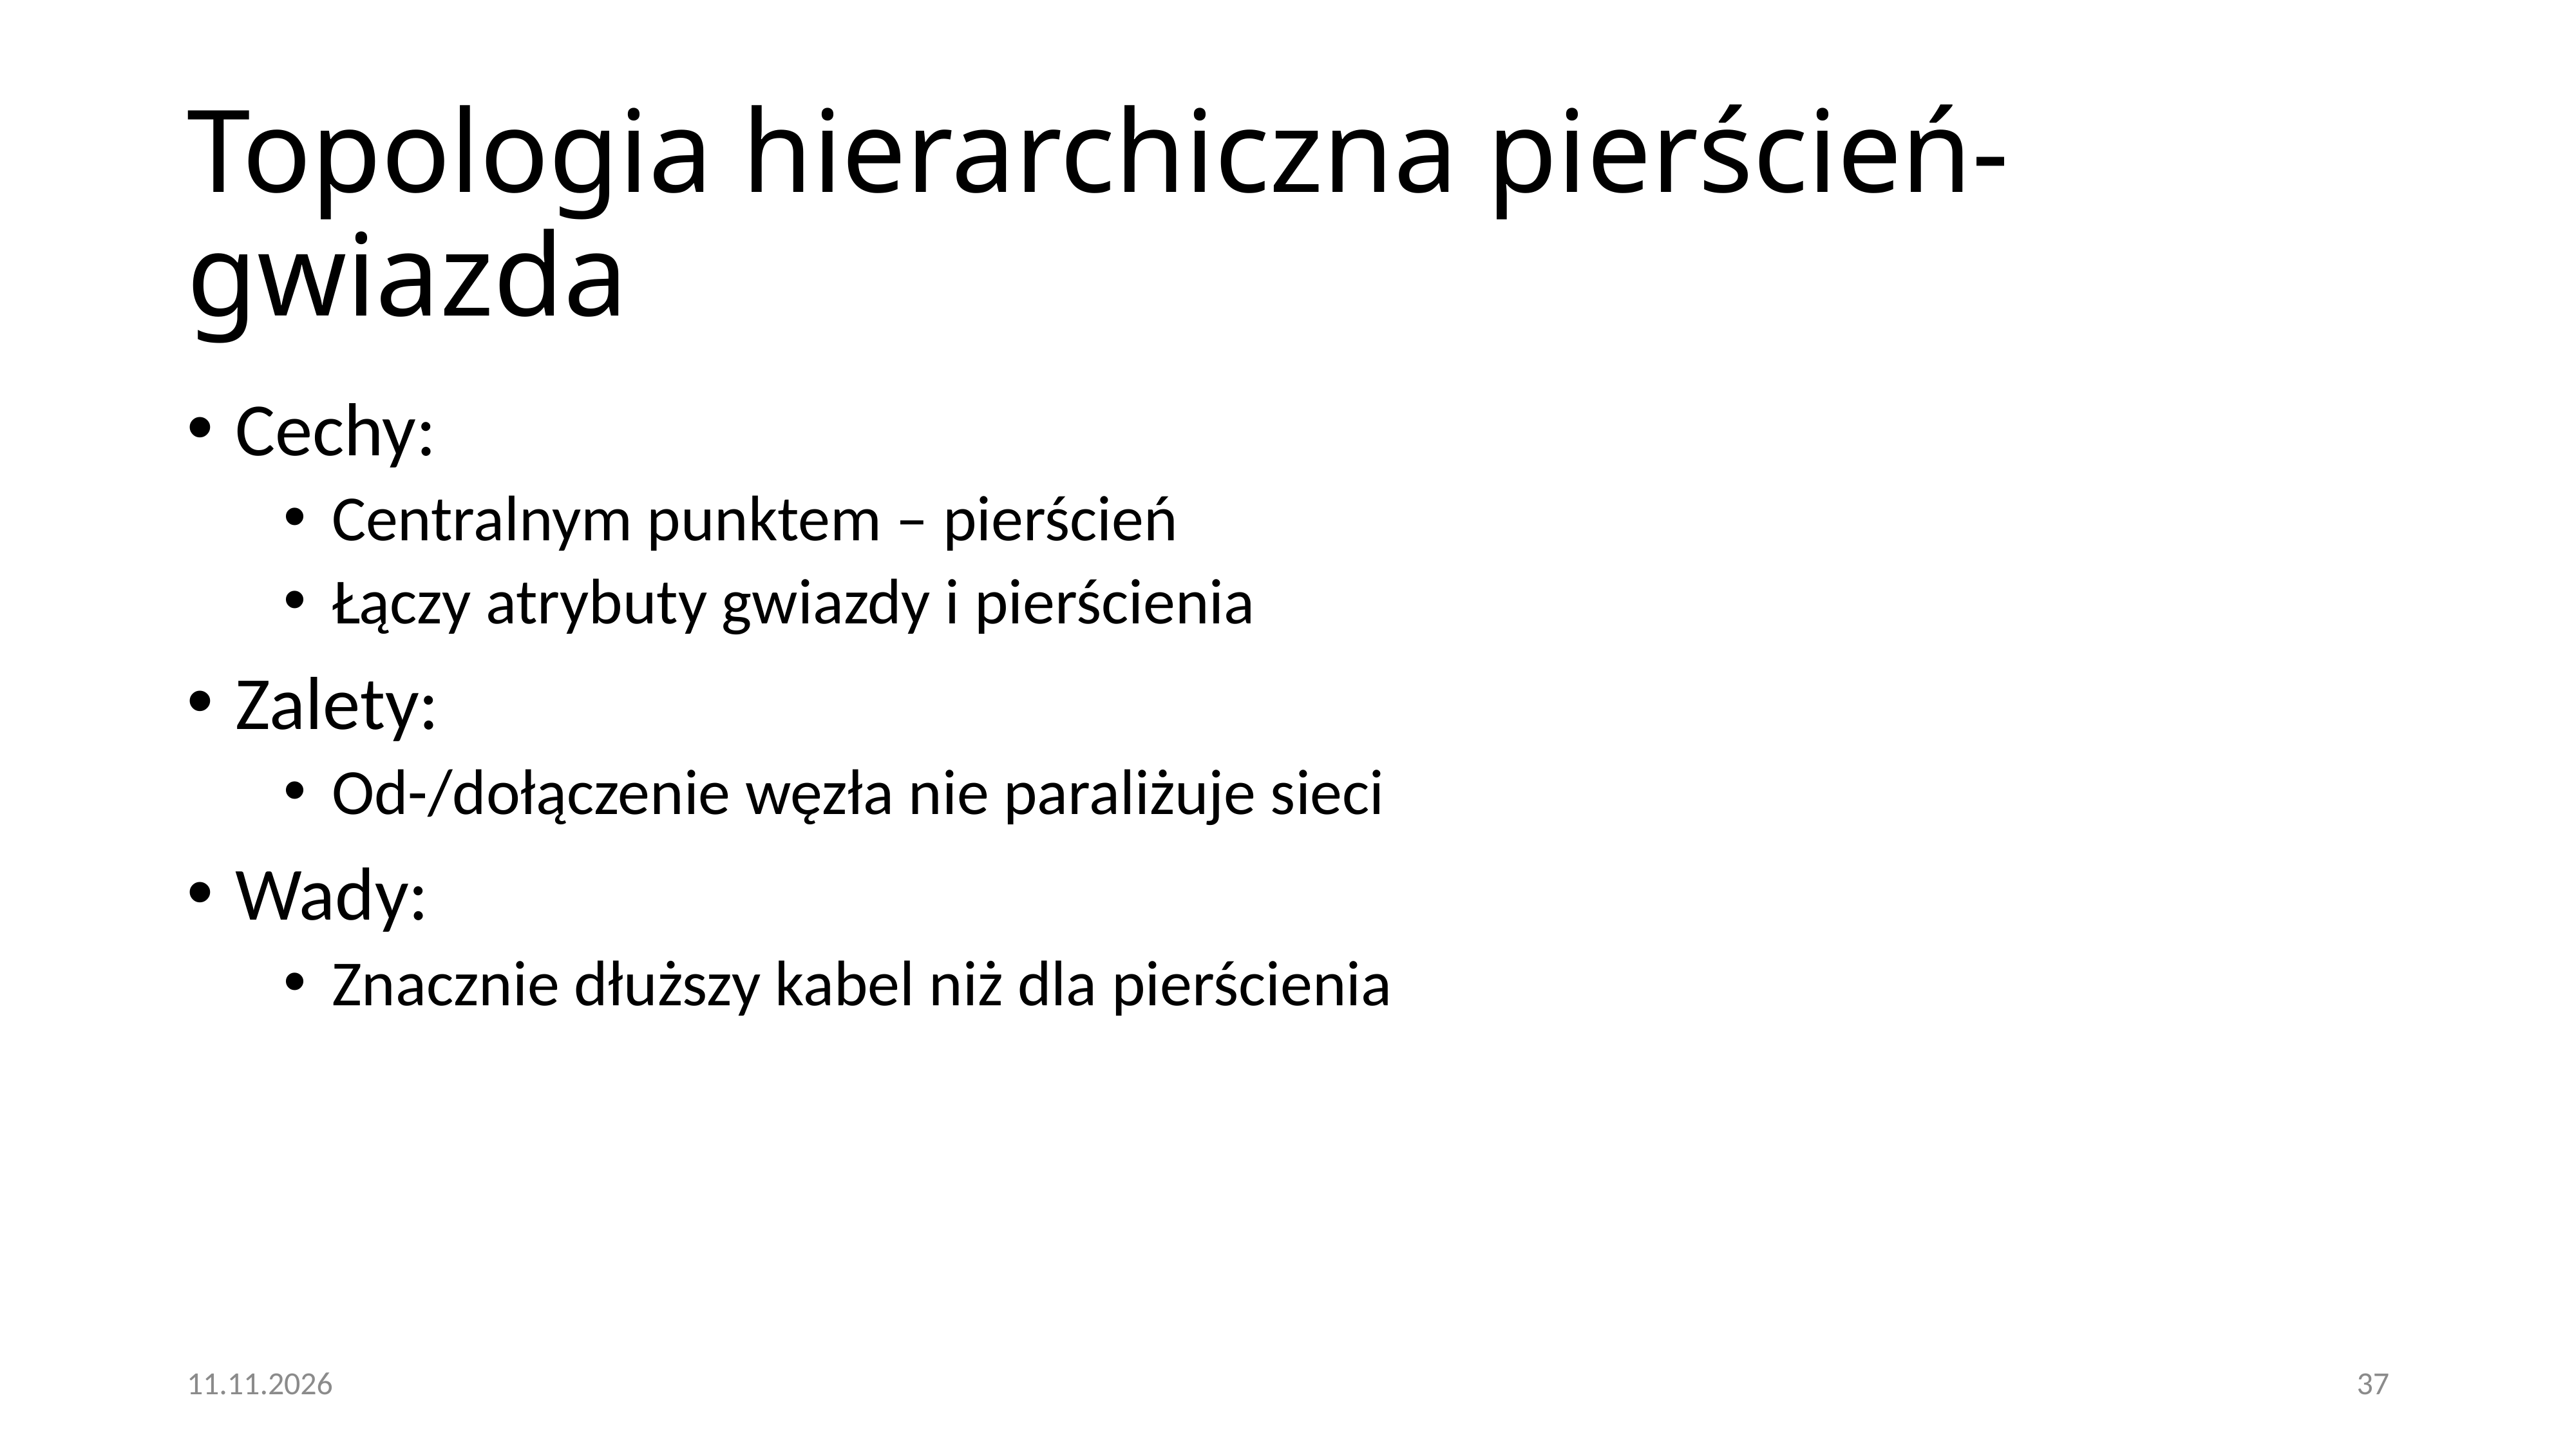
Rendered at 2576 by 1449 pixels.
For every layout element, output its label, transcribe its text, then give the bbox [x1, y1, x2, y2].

title Topologia hierarchiczna pierścień-gwiazda [177, 77, 2399, 357]
list Cechy: Centralnym punktem – pierścień Łączy atrybuty gwiazdy i pierścienia Zalety: Od-/dołączenie węzła nie paraliżuje sieci Wady: Znacznie dłuższy kabel niż dla pierścienia [177, 385, 2399, 1305]
slide_number 37 [1819, 1343, 2399, 1421]
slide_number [177, 1343, 757, 1421]
